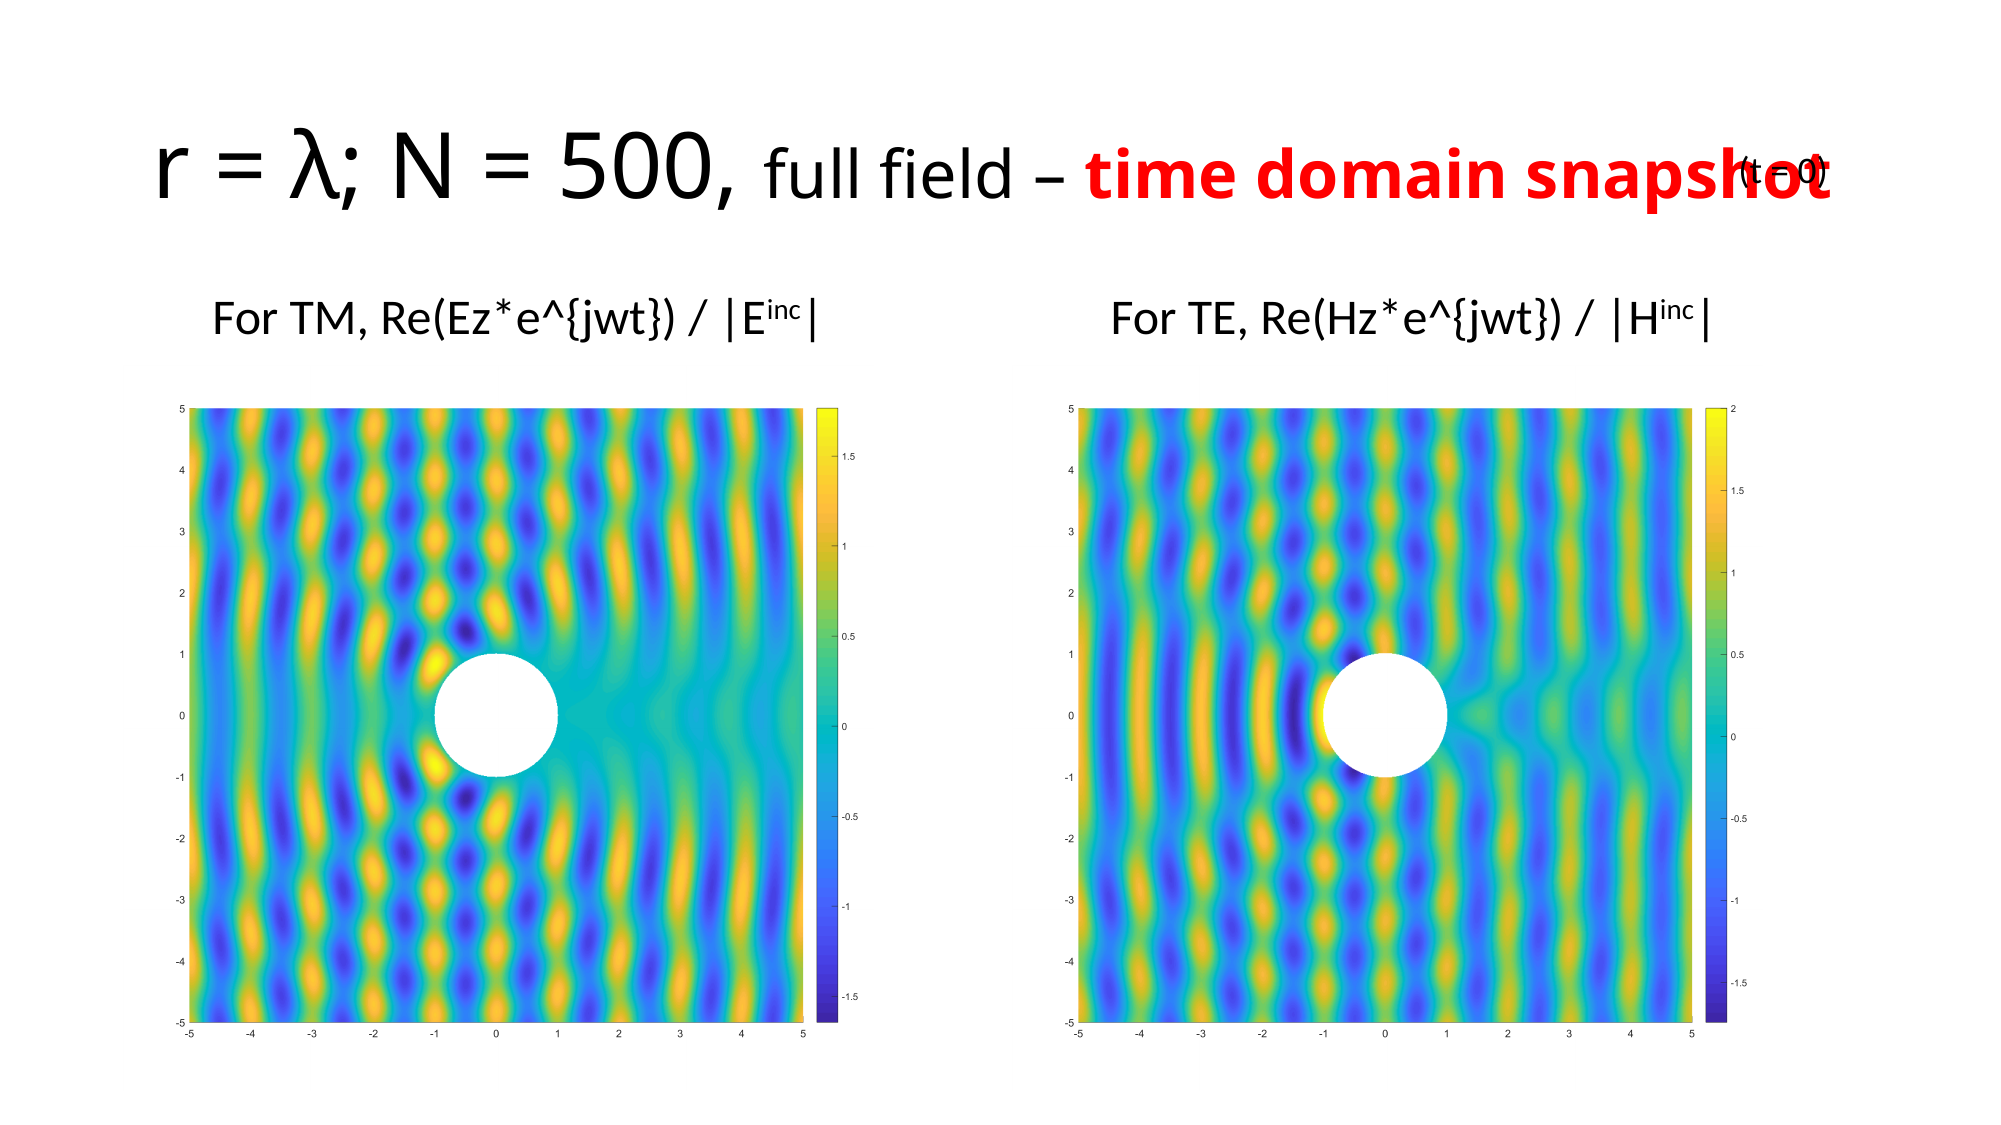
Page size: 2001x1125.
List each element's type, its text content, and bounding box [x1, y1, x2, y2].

text_box For TM, Re(Ez*e^{jwt}) / |Einc| [197, 277, 839, 352]
picture [1012, 365, 1763, 1091]
text_box (t = 0) [1723, 138, 1844, 198]
picture [122, 365, 874, 1091]
text_box For TE, Re(Hz*e^{jwt}) / |Hinc| [1095, 277, 1733, 352]
title r = λ; N = 500, full field – time domain snapshot [137, 59, 1863, 278]
